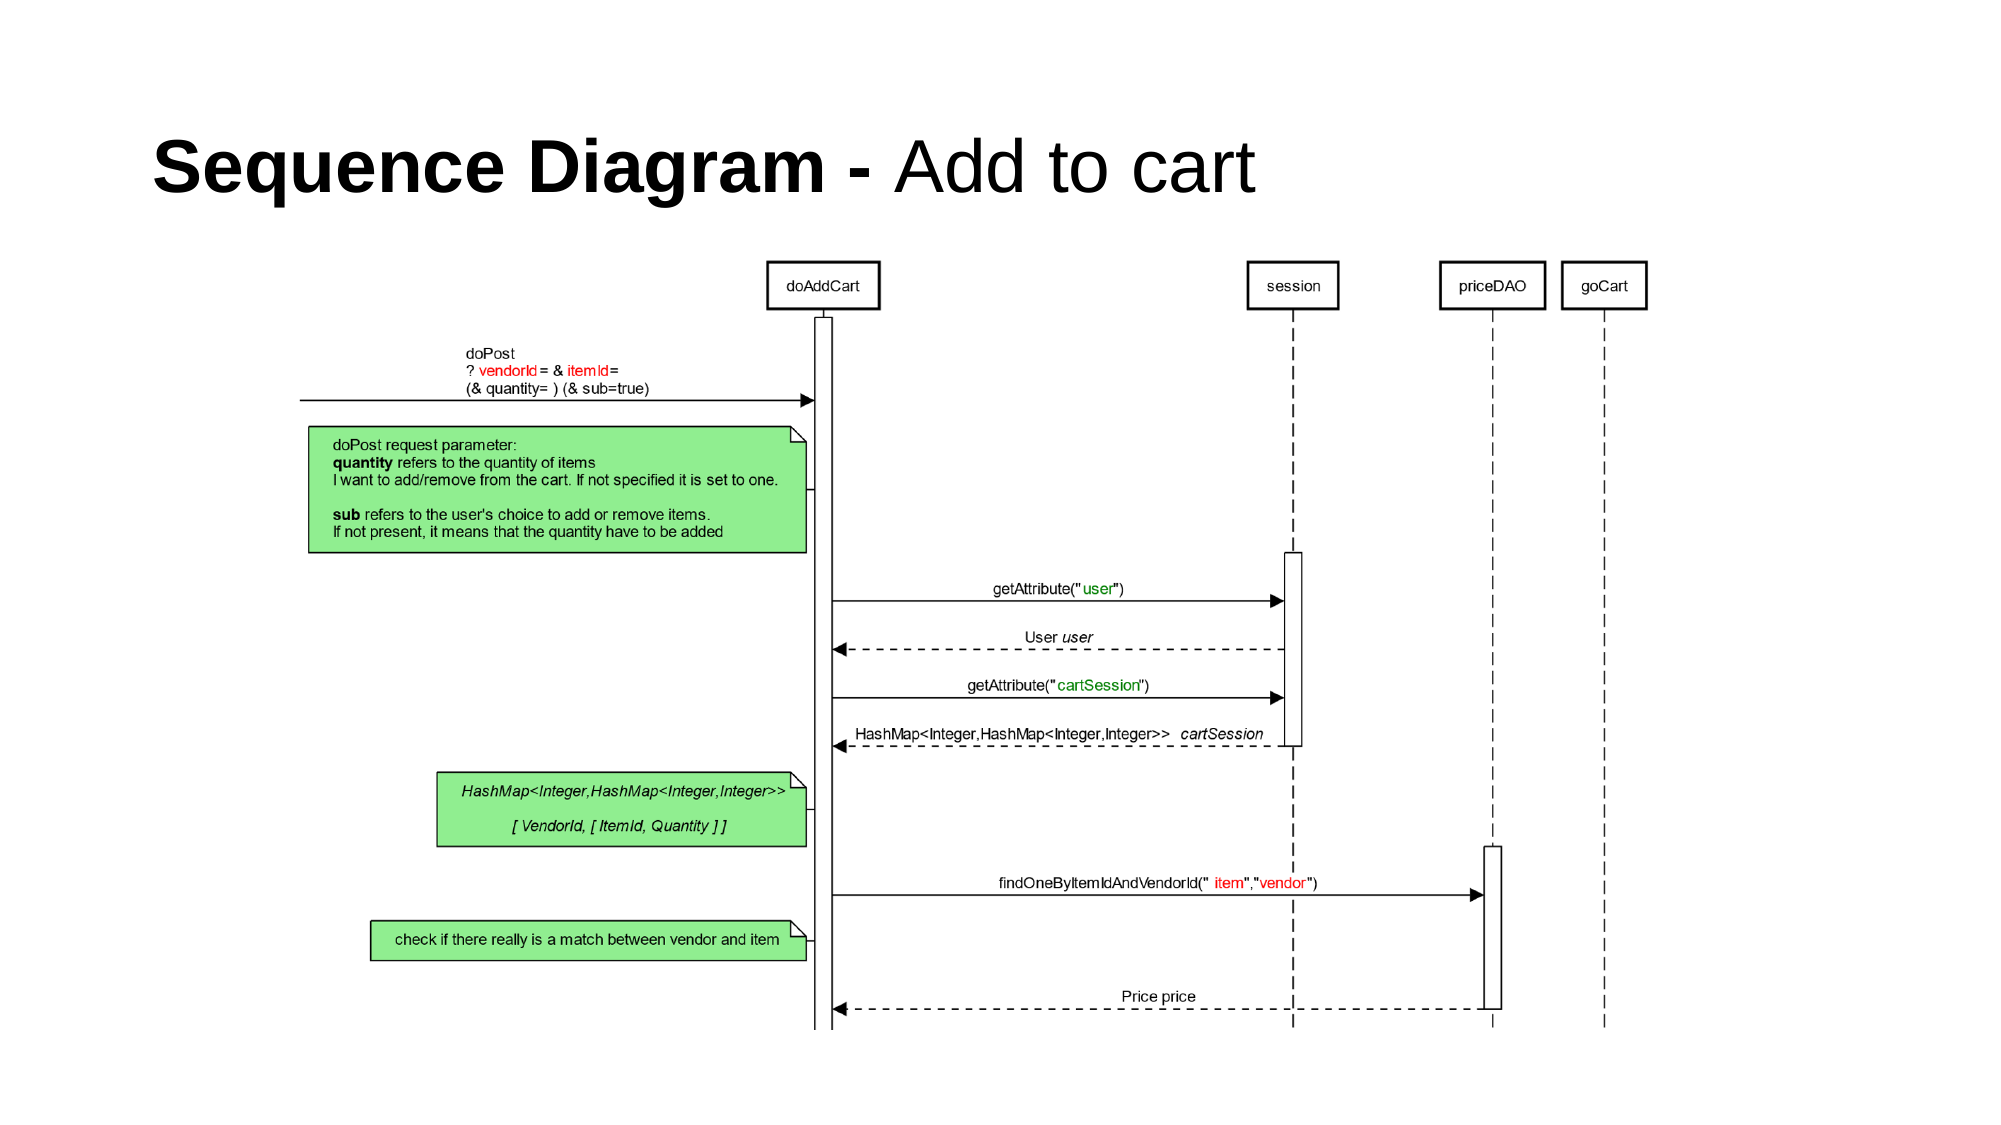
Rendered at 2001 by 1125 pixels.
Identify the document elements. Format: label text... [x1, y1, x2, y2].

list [291, 250, 1709, 1030]
title Sequence Diagram - Add to cart [137, 59, 1863, 278]
